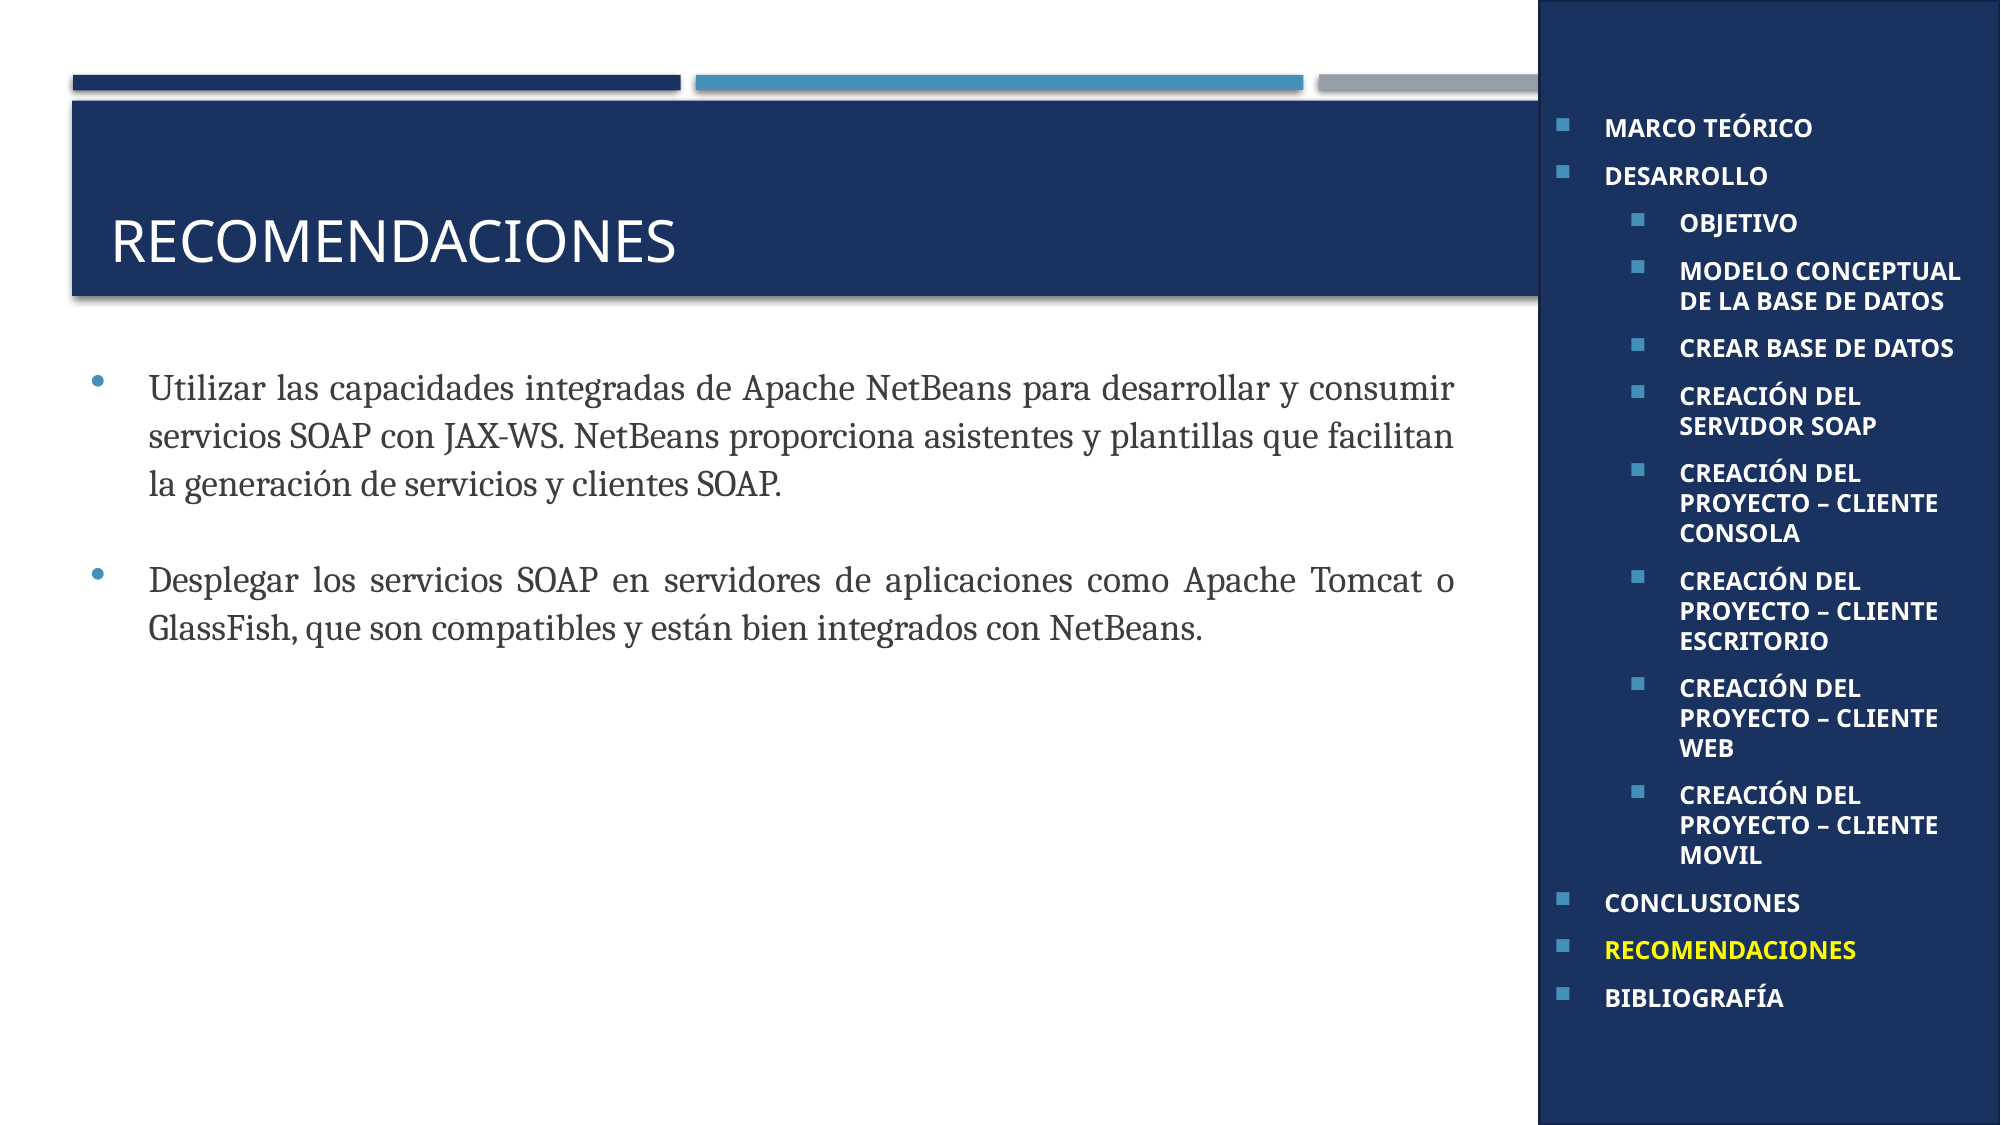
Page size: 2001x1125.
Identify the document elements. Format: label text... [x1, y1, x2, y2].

text_box MARCO TEÓRICO DESARROLLO OBJETIVO MODELO CONCEPTUAL DE LA BASE DE DATOS CREAR BASE DE DATOS CREACIÓN DEL SERVIDOR SOAP CREACIÓN DEL PROYECTO – CLIENTE CONSOLA CREACIÓN DEL PROYECTO – CLIENTE ESCRITORIO CREACIÓN DEL PROYECTO – CLIENTE WEB CREACIÓN DEL PROYECTO – CLIENTE MOVIL CONCLUSIONES RECOMENDACIONES BIBLIOGRAFÍA [1538, 0, 2000, 1125]
title Recomendaciones [95, 115, 1538, 282]
list Utilizar las capacidades integradas de Apache NetBeans para desarrollar y consumir servicios SOAP con JAX-WS. NetBeans proporciona asistentes y plantillas que facilitan la generación de servicios y clientes SOAP. Desplegar los servicios SOAP en servidores de aplicaciones como Apache Tomcat o GlassFish, que son compatibles y están bien integrados con NetBeans. [77, 304, 1472, 704]
